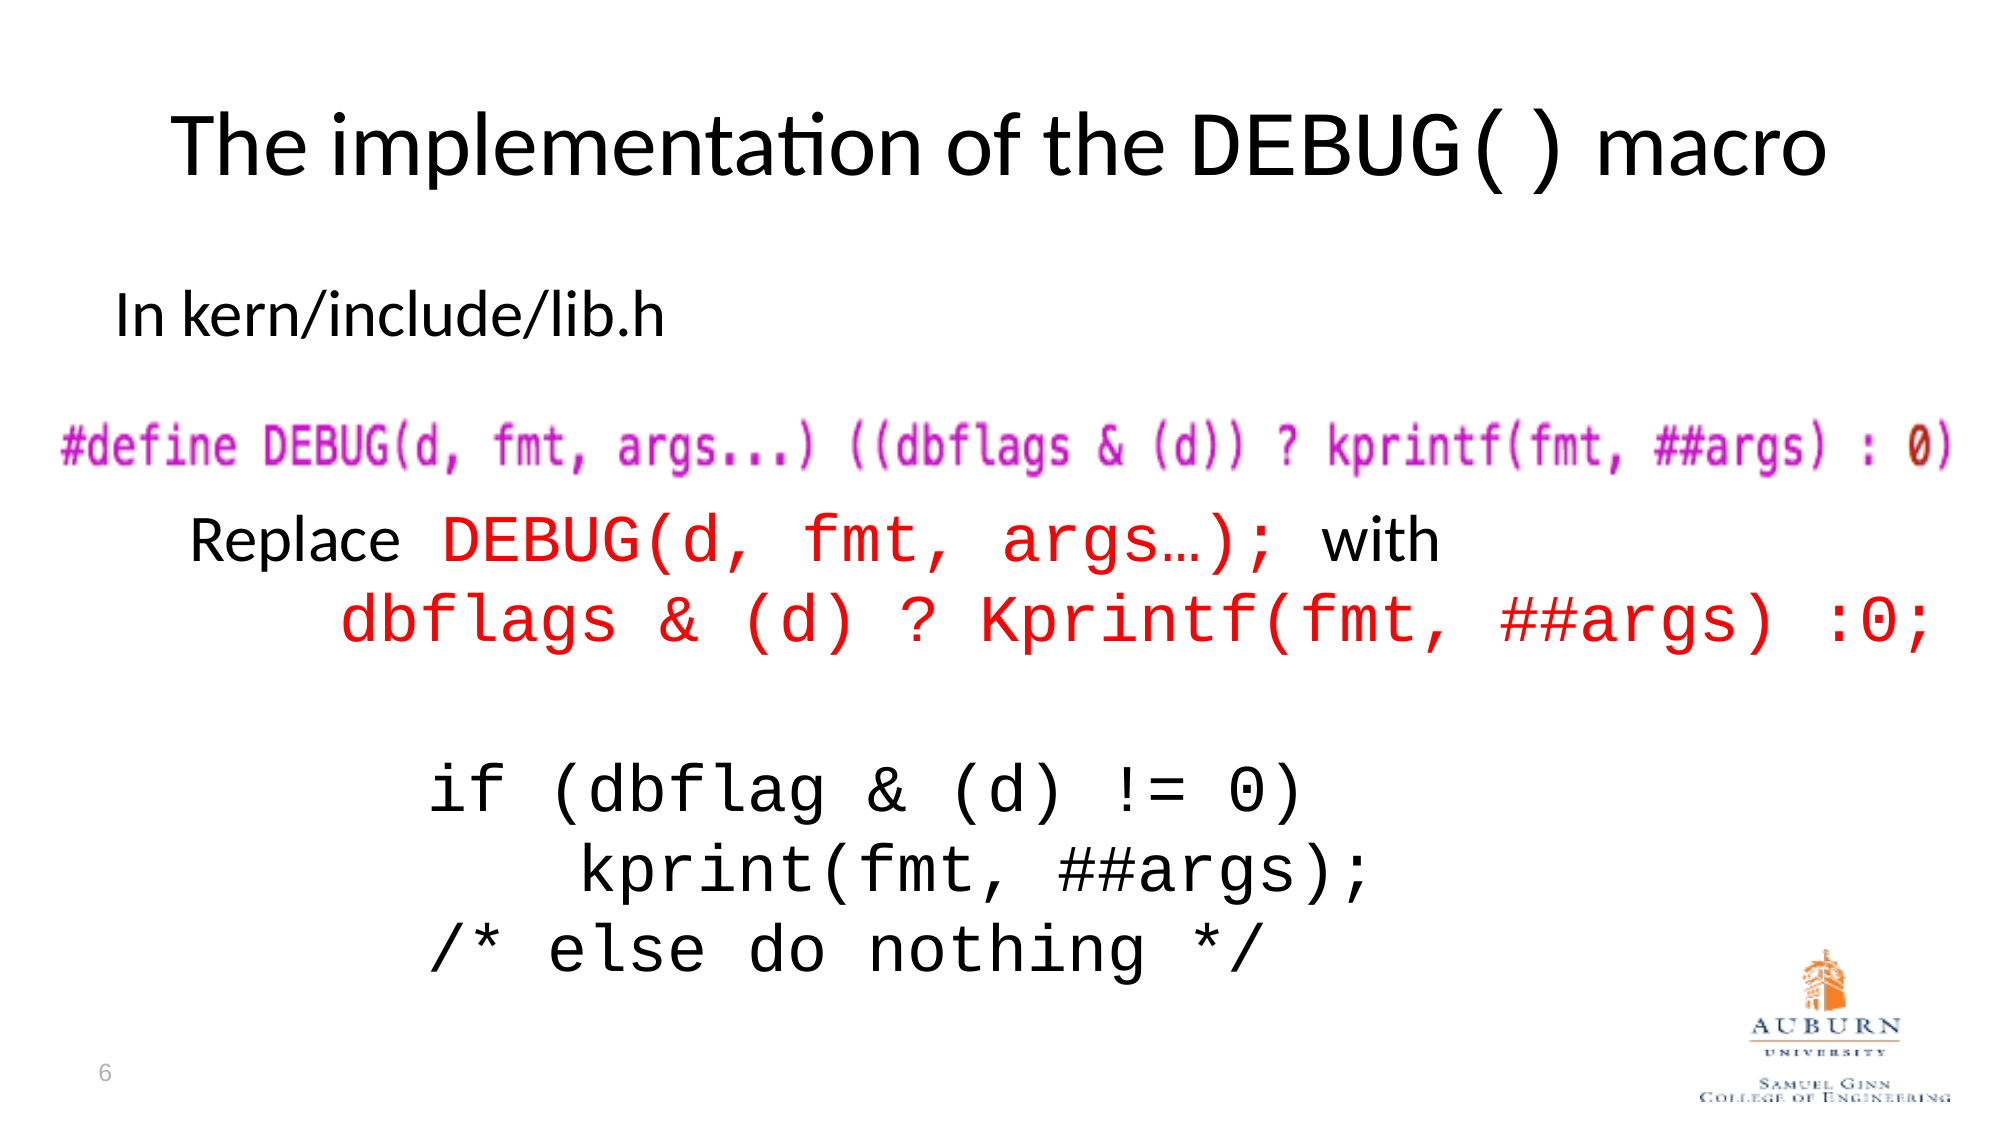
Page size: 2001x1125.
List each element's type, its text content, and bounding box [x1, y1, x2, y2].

text_box Replace DEBUG(d, fmt, args…); with dbflags & (d) ? Kprintf(fmt, ##args) :0; [174, 487, 1988, 663]
list In kern/include/lib.h [99, 262, 1900, 363]
text_box if (dbflag & (d) != 0) kprint(fmt, ##args); /* else do nothing */ [412, 737, 1600, 993]
slide_number 6 [83, 1041, 550, 1102]
picture [49, 404, 1963, 488]
picture [1700, 949, 1950, 1102]
title The implementation of the DEBUG() macro [99, 45, 1900, 233]
